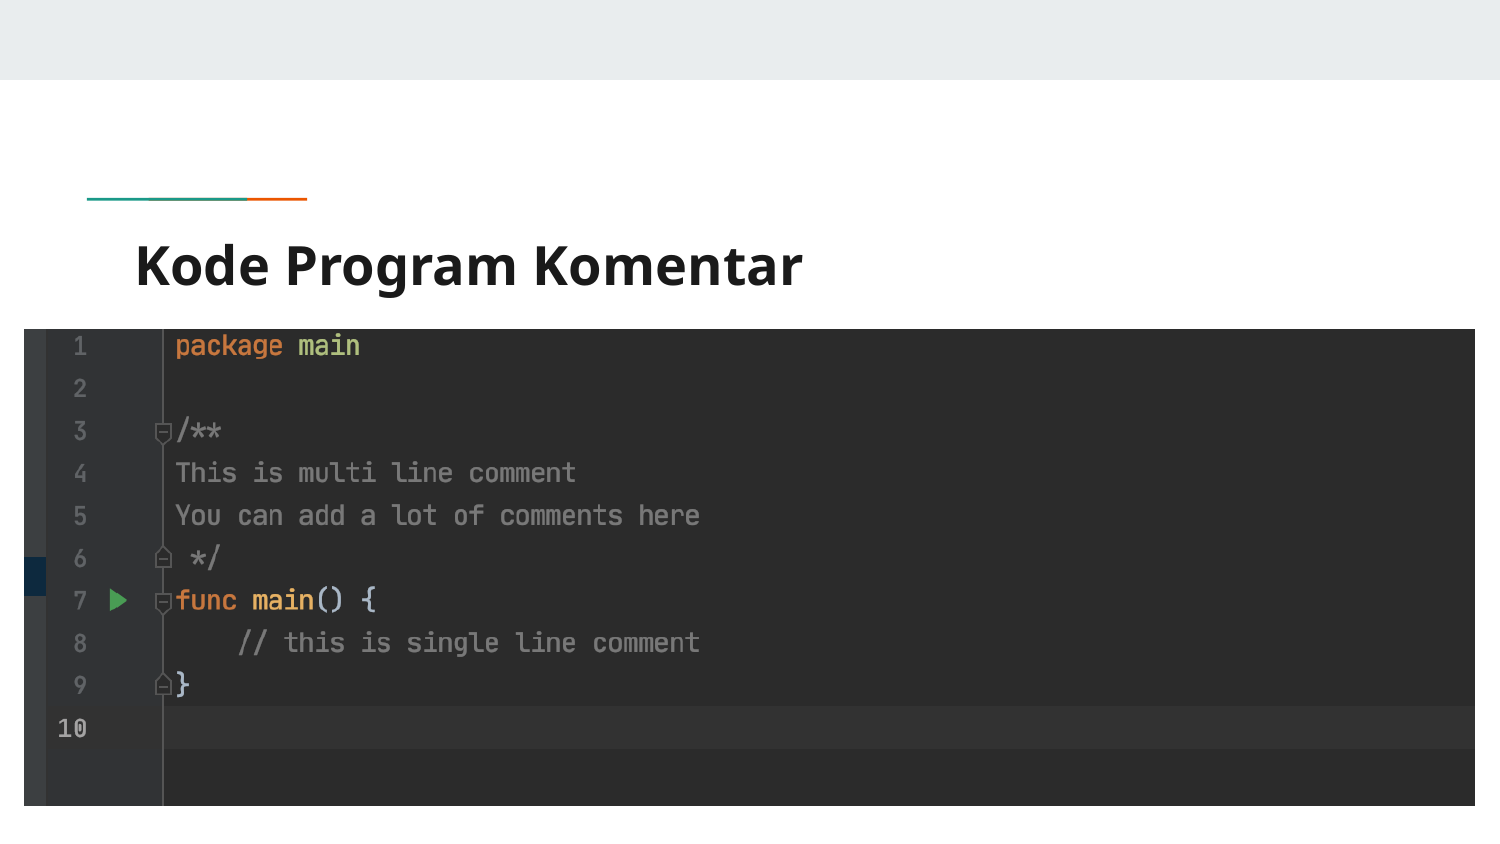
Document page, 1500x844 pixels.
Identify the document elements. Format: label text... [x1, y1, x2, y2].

picture [24, 328, 1476, 806]
title Kode Program Komentar [119, 216, 1381, 305]
